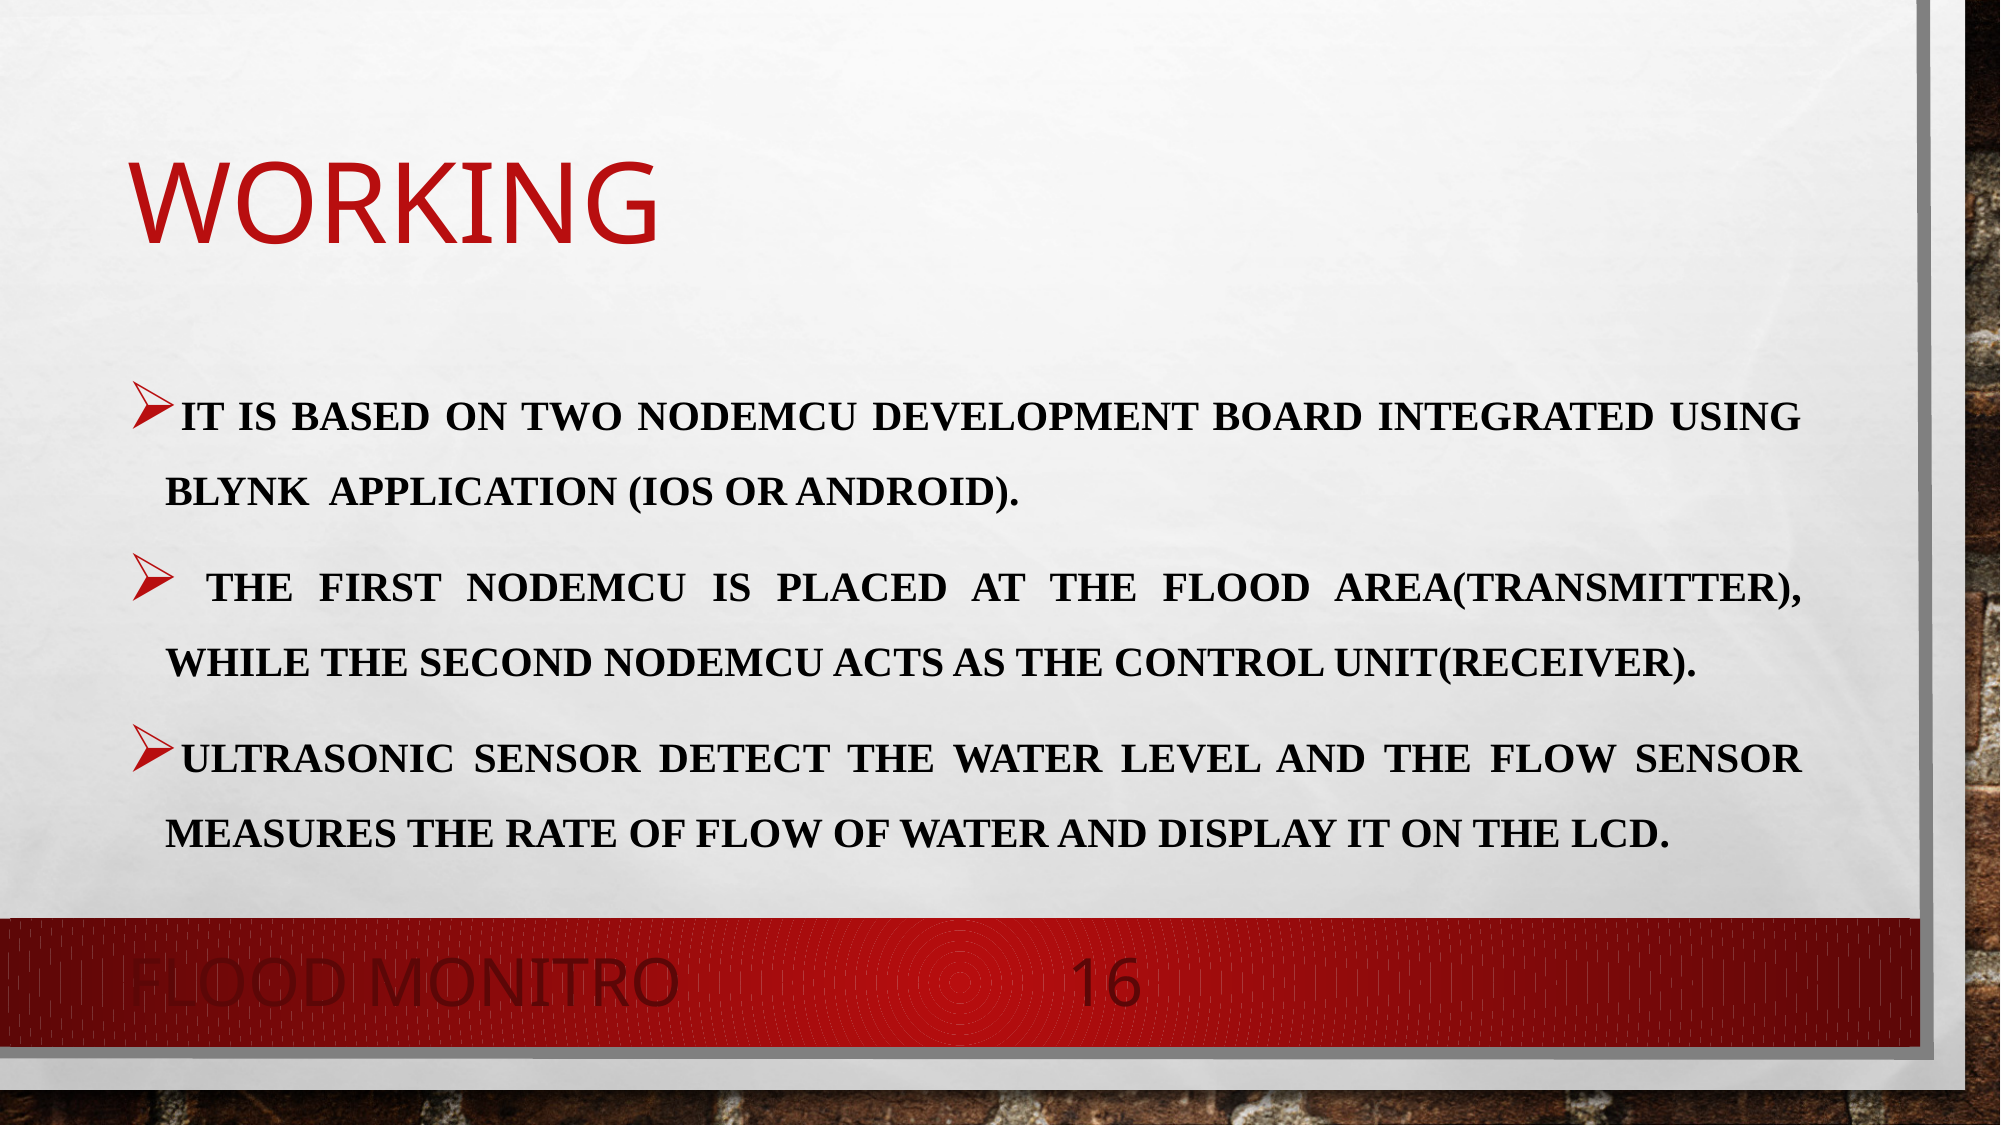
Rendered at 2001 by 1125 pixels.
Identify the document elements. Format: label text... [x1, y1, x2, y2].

list It is based on two NodeMCU development board integrated using Blynk application (IOS or android). The first NodeMCU is placed at the flood area(transmitter), while the second NodeMCU acts as the control unit(receiver). Ultrasonic sensor detect the water level and the flow sensor measures the rate of flow of water and display it on the LCD. [112, 338, 1818, 882]
slide_number 16 [1031, 944, 1181, 1027]
picture [0, 0, 2000, 1125]
footer FLOOD MONITRO [112, 944, 1015, 1027]
title working [112, 112, 1818, 302]
